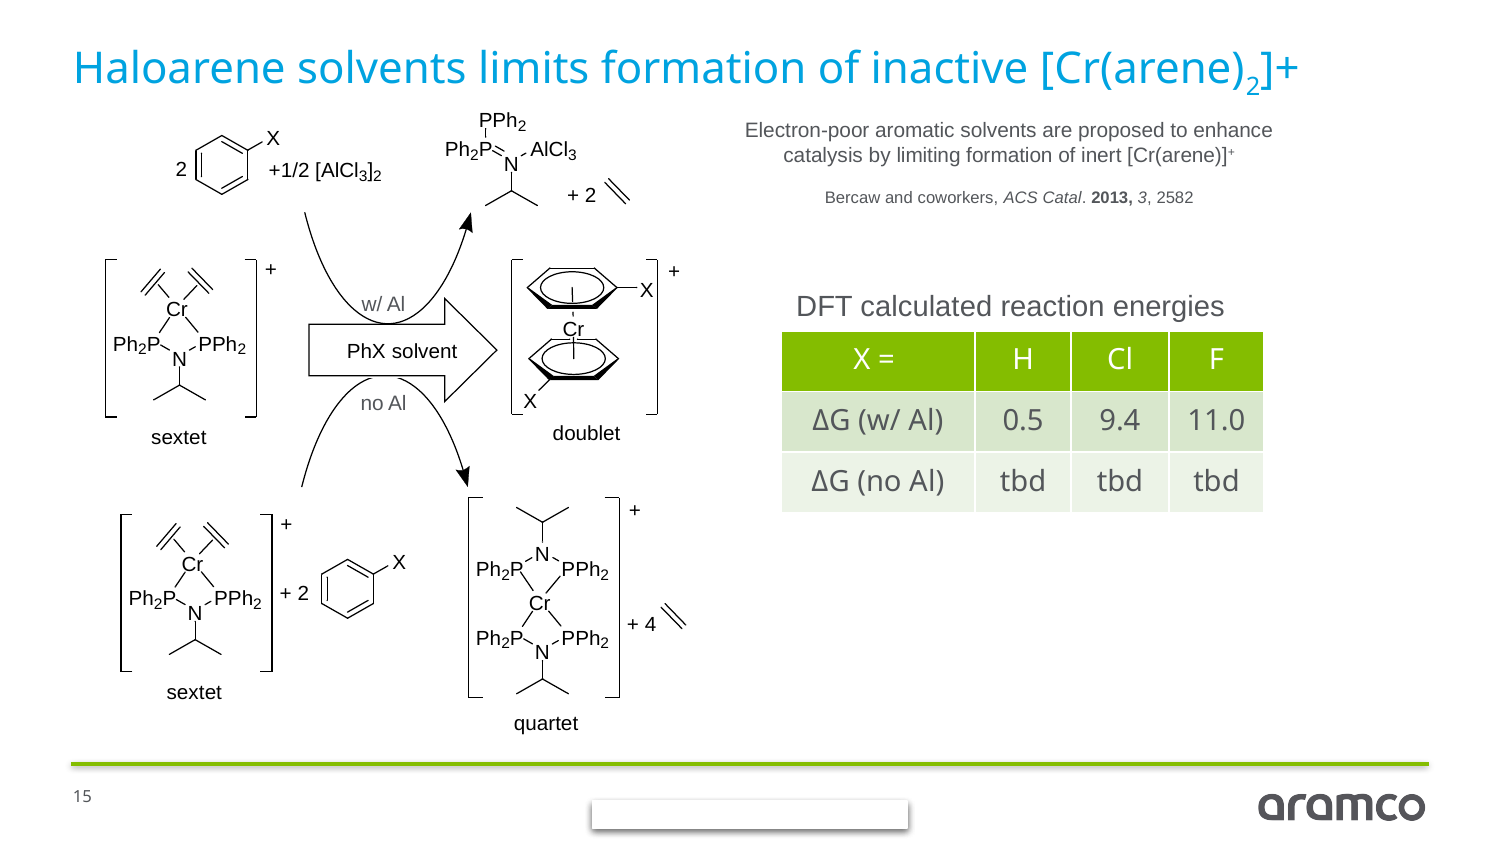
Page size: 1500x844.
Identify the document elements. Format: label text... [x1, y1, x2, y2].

table_header H [976, 332, 1070, 391]
table_cell ΔG (no Al) [782, 453, 974, 512]
table_cell 11.0 [1170, 392, 1263, 451]
table_header X = [782, 332, 974, 391]
table_cell 9.4 [1072, 392, 1168, 451]
table_cell 0.5 [976, 392, 1070, 451]
table_cell tbd [1072, 453, 1168, 512]
text_box DFT calculated reaction energies [781, 280, 1241, 330]
table_cell tbd [1170, 453, 1263, 512]
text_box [101, 105, 689, 460]
table_header Cl [1072, 332, 1168, 391]
picture [1258, 774, 1433, 822]
table_header F [1170, 332, 1263, 391]
table_cell ΔG (w/ Al) [782, 392, 974, 451]
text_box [117, 377, 695, 752]
table_cell tbd [976, 453, 1070, 512]
text_box Electron-poor aromatic solvents are proposed to enhance catalysis by limiting formation of inert [Cr(arene)]+ Bercaw and coworkers, ACS Catal. 2013, 3, 2582 [727, 109, 1292, 214]
title Haloarene solvents limits formation of inactive [Cr(arene)2]+ [72, 33, 1429, 136]
